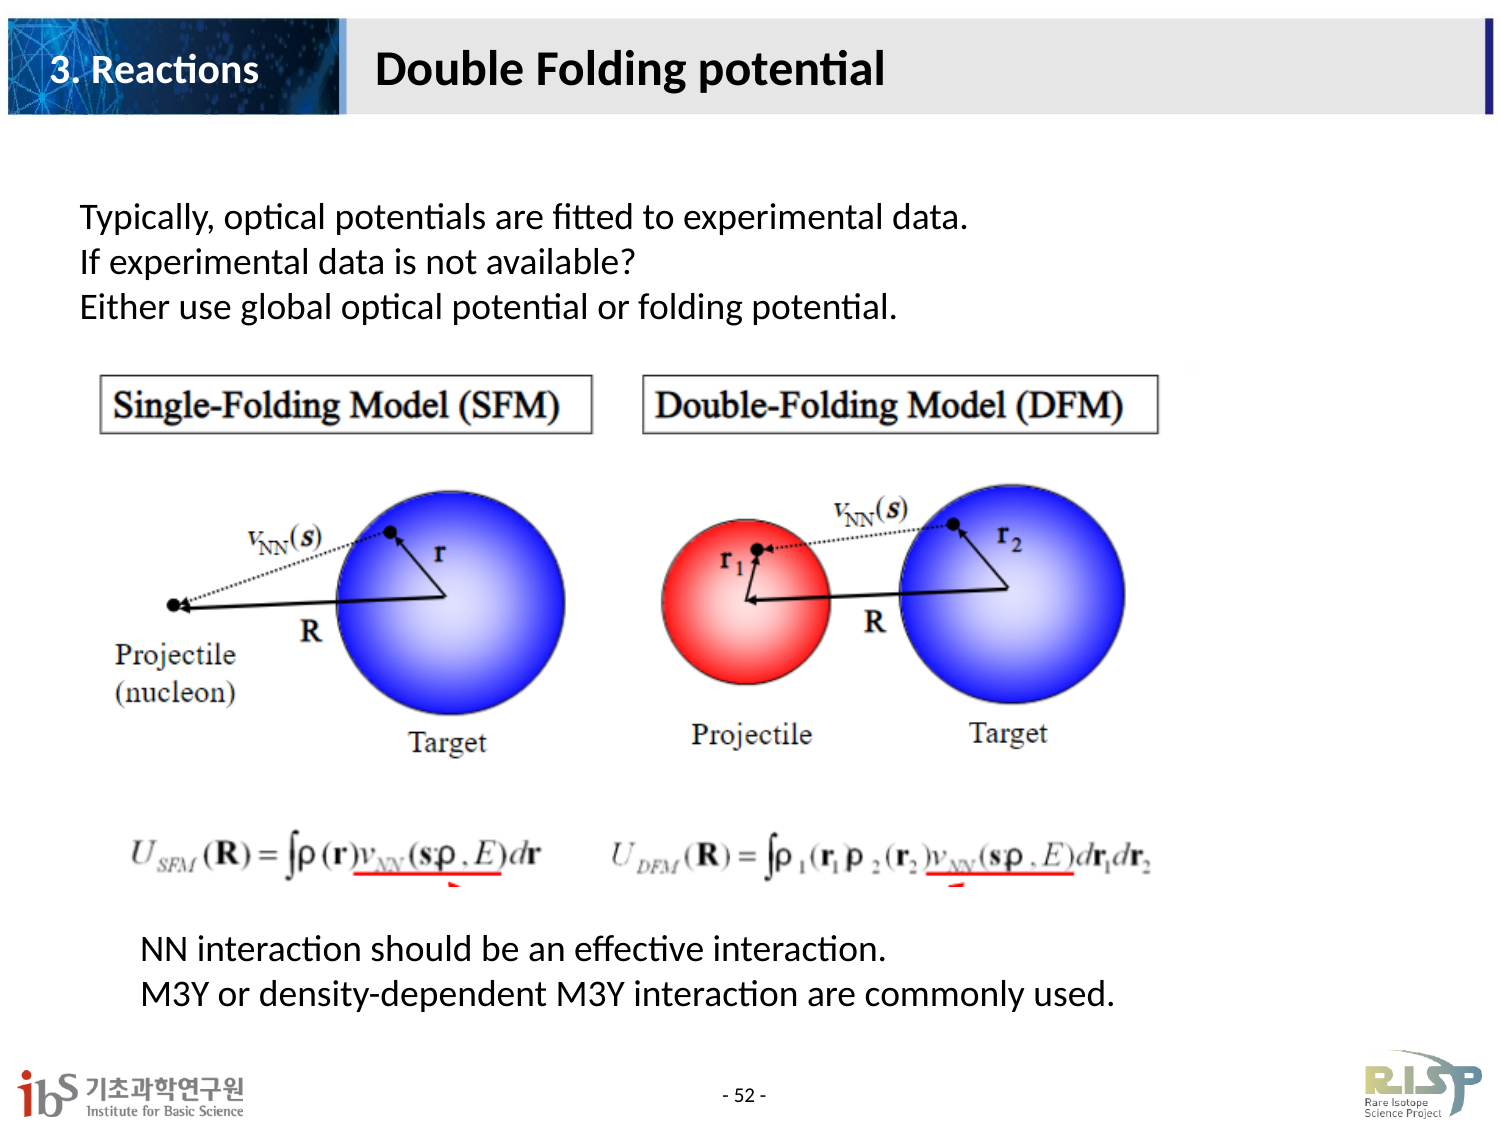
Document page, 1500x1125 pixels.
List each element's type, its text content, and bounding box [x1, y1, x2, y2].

picture [1364, 1049, 1482, 1119]
picture [17, 1070, 243, 1117]
picture [70, 361, 1201, 887]
text_box Typically, optical potentials are fitted to experimental data. If experimental data is not available? Either use global optical potential or folding potential. [64, 184, 1270, 335]
text_box NN interaction should be an effective interaction. M3Y or density-dependent M3Y interaction are commonly used. [125, 916, 1141, 1022]
picture [2, 10, 1500, 130]
